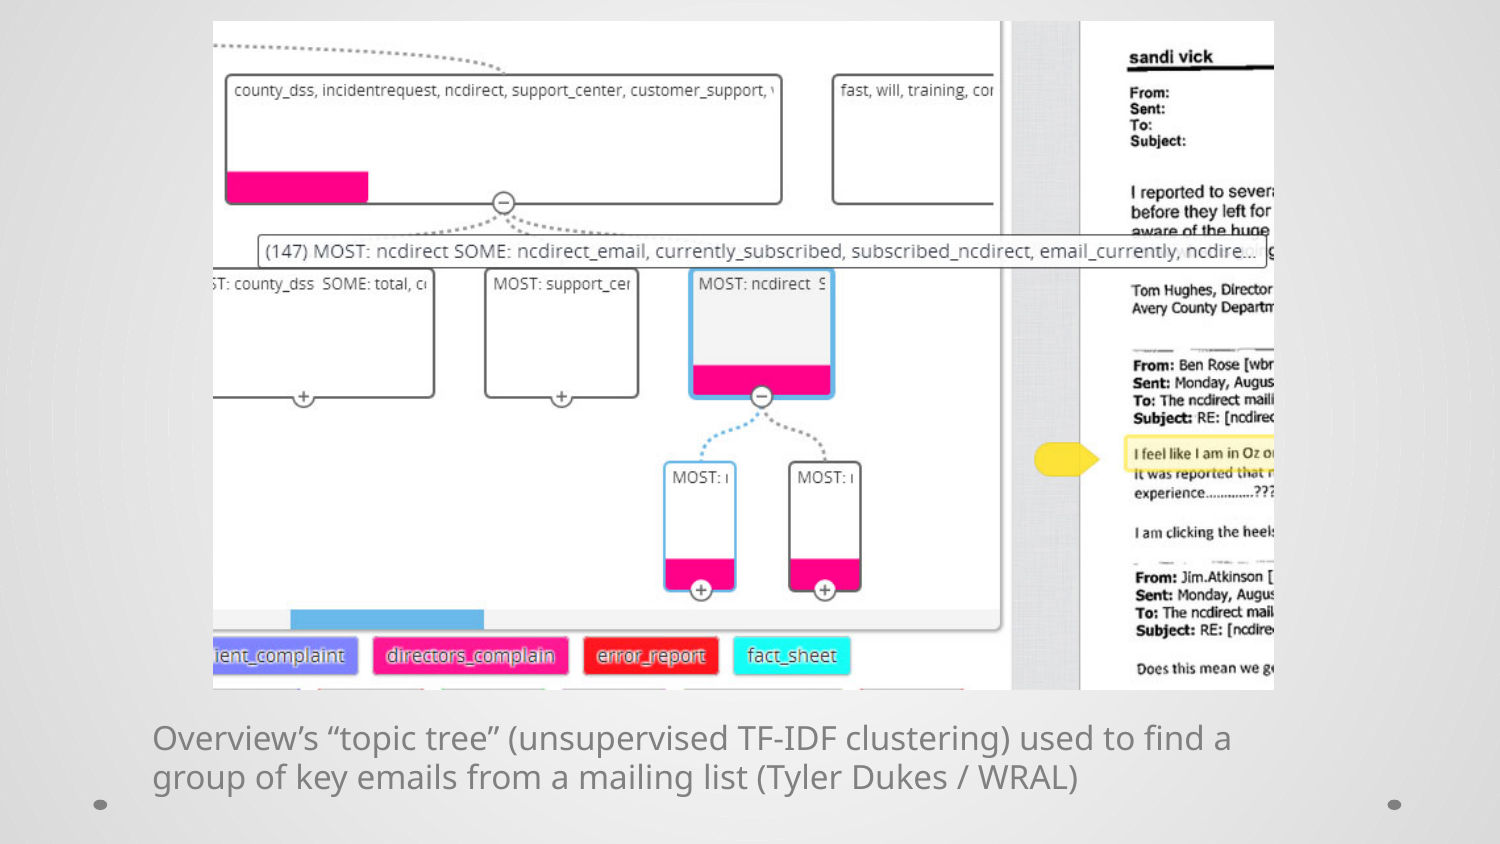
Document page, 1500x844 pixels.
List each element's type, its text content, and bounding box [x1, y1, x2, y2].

text_box Overview’s “topic tree” (unsupervised TF-IDF clustering) used to find a group of key emails from a mailing list (Tyler Dukes / WRAL) [137, 709, 1350, 804]
picture [213, 21, 1274, 690]
